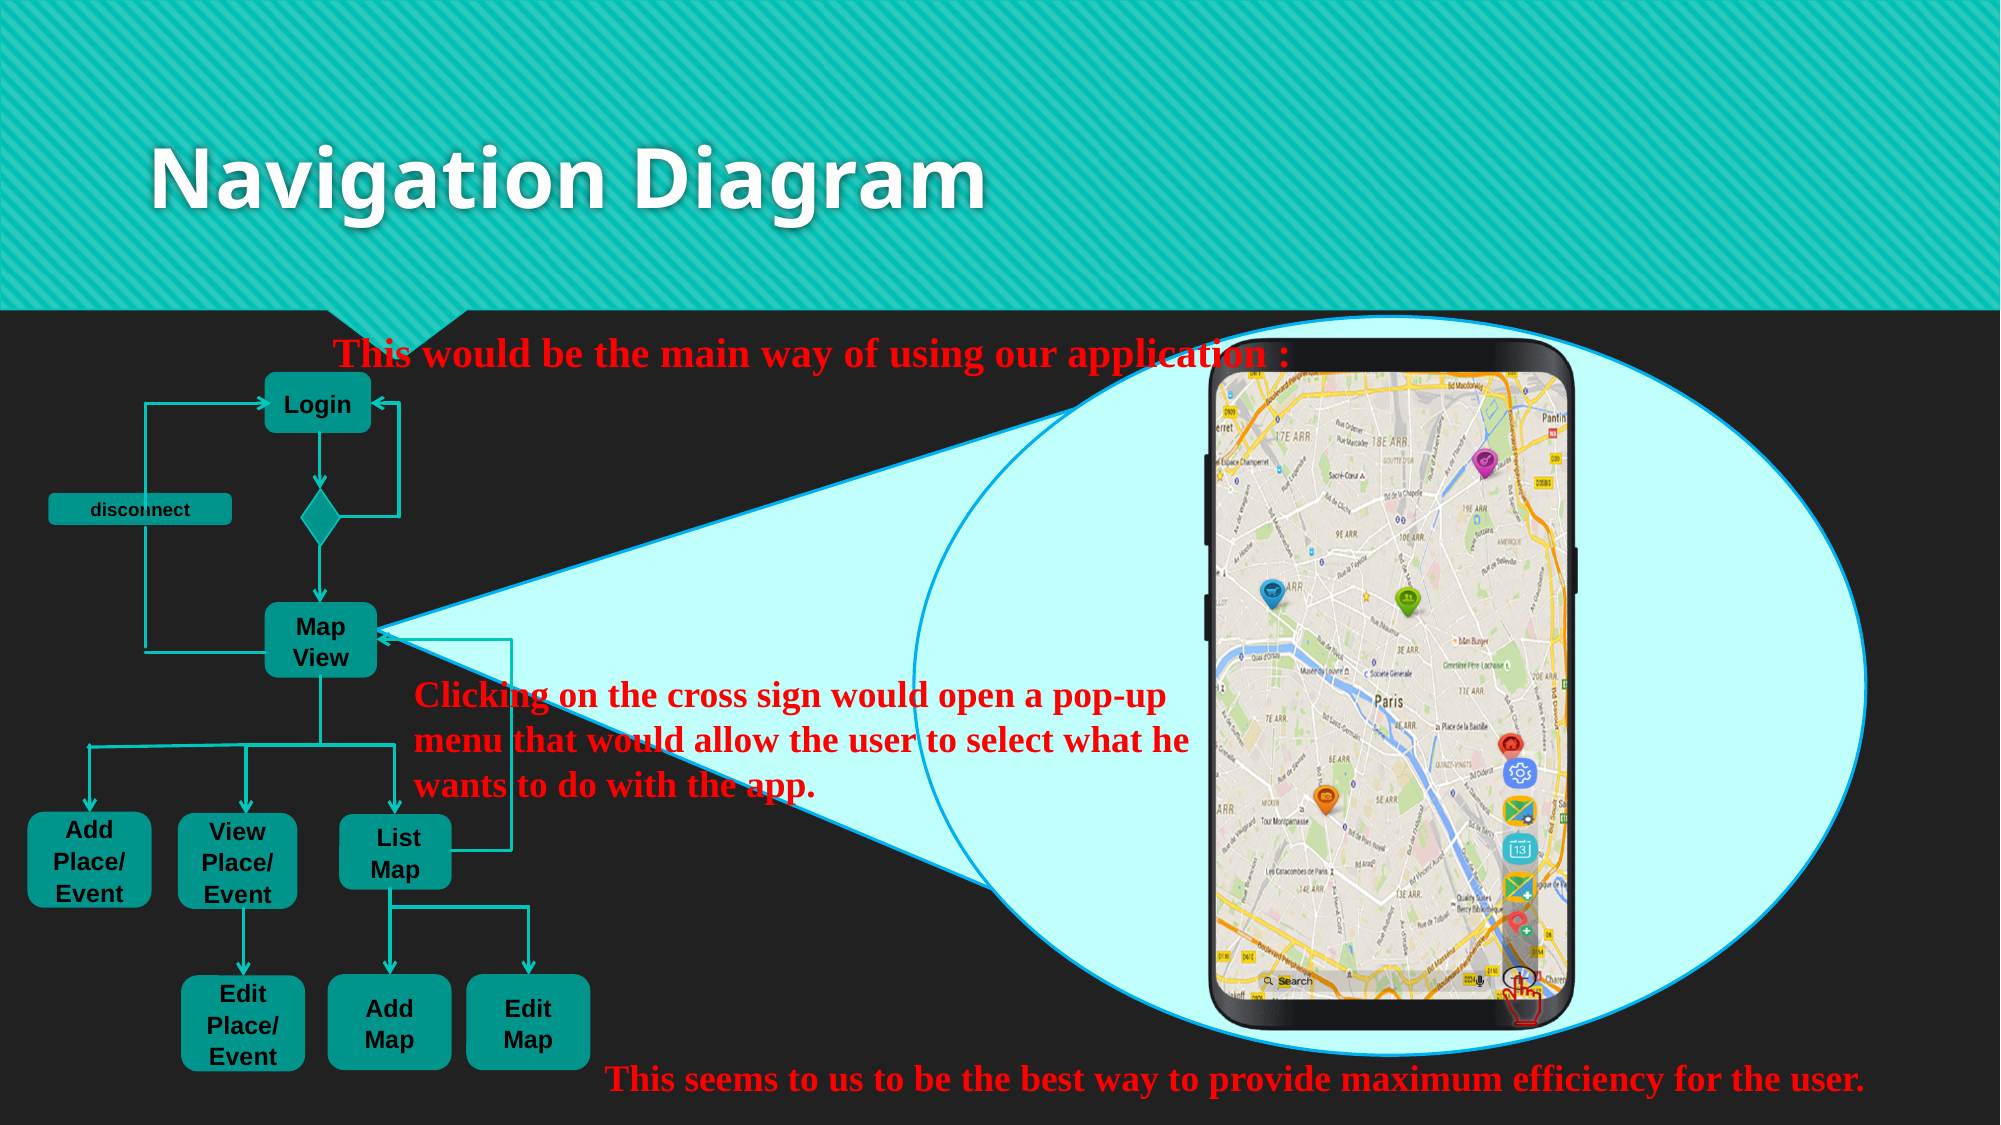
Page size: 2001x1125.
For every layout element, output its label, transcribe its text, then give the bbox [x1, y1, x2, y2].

text_box This seems to us to be the best way to provide maximum efficiency for the user. [589, 1046, 1952, 1107]
text_box [807, 812, 991, 890]
text_box [941, 812, 1126, 995]
title Navigation Diagram [132, 73, 1868, 233]
picture [1126, 997, 1635, 1075]
text_box [1635, 368, 1867, 1004]
text_box Clicking on the cross sign would open a pop-up menu that would allow the user to select what he wants to do with the app. [590, 662, 1126, 812]
text_box This would be the main way of using our application : [318, 318, 1126, 384]
picture [1126, 289, 1635, 1053]
text_box [590, 408, 1073, 662]
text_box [27, 372, 590, 1071]
text_box [914, 384, 1126, 662]
